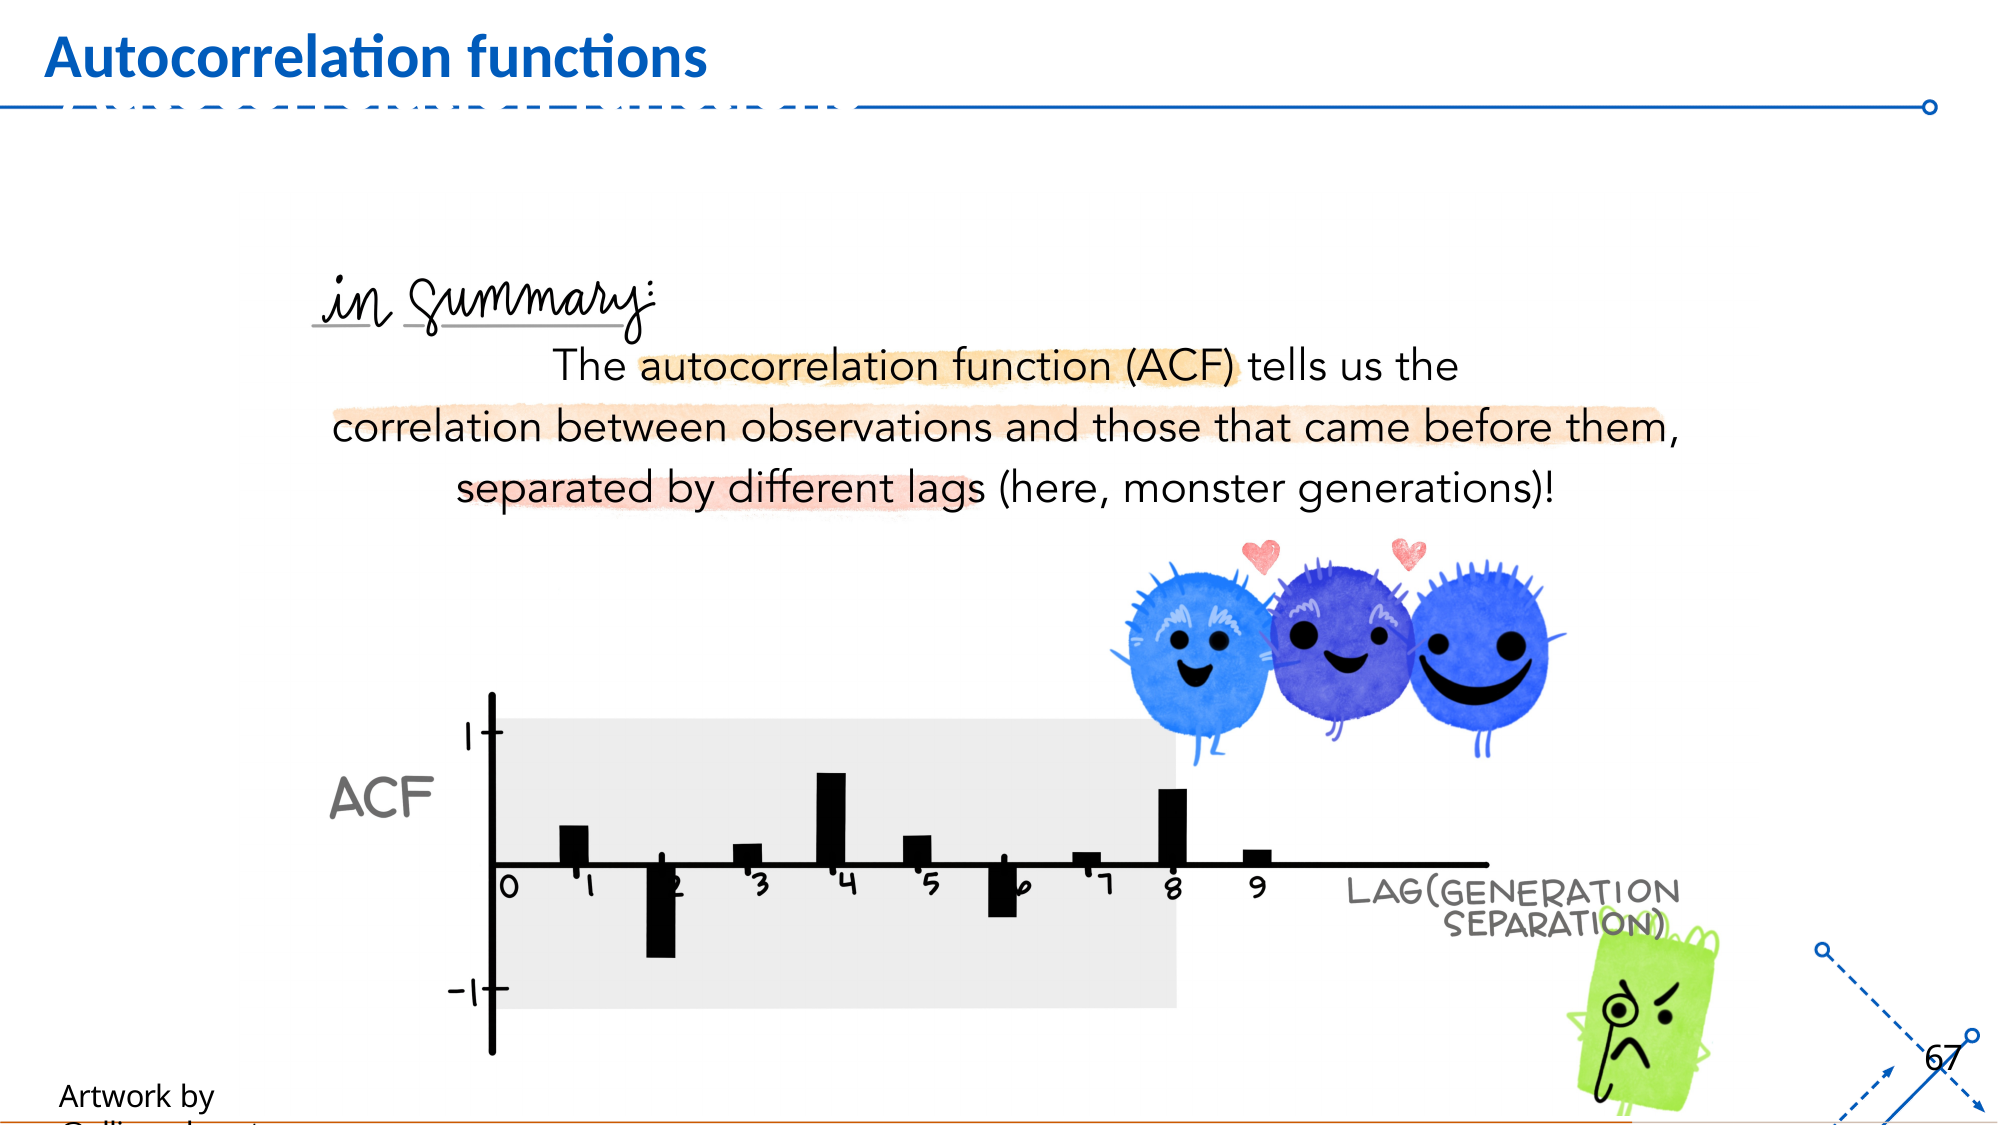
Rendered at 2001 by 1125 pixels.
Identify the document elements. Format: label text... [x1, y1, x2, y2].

picture [0, 0, 2001, 1125]
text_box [0, 192, 1998, 1124]
text_box Autocorrelation functions [30, 7, 1968, 98]
text_box Autocorrelation functions [57, 98, 876, 126]
